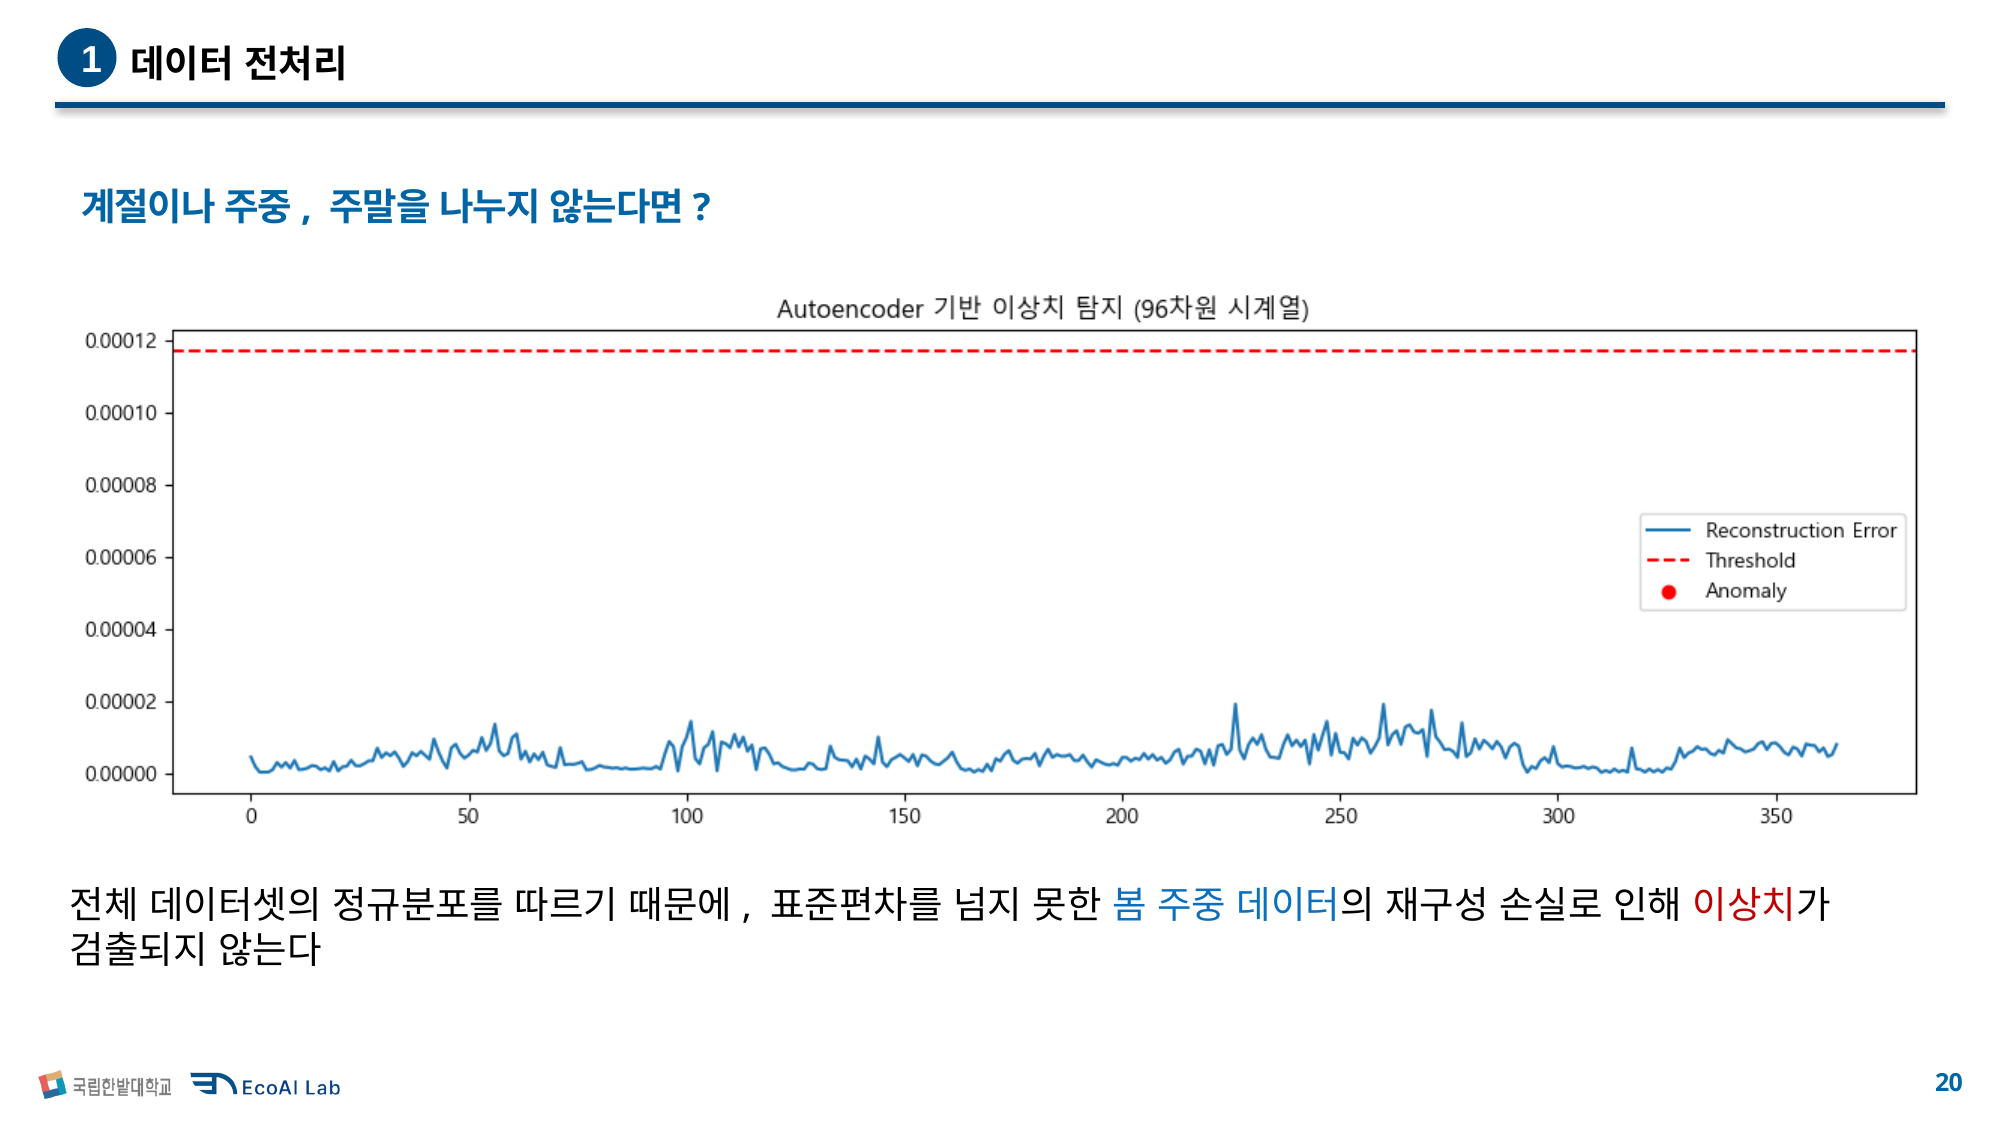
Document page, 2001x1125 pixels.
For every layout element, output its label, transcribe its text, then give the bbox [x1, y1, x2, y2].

text_box 데이터 전처리 [115, 9, 1885, 93]
text_box 계절이나 주중, 주말을 나누지 않는다면? [66, 153, 1863, 236]
text_box 전체 데이터셋의 정규분포를 따르기 때문에, 표준편차를 넘지 못한 봄 주중 데이터의 재구성 손실로 인해 이상치가 검출되지 않는다 [55, 873, 1945, 979]
picture [68, 282, 1931, 843]
text_box 19 [1928, 1066, 1973, 1101]
picture [189, 1072, 340, 1095]
text_box 1 [55, 26, 119, 90]
picture [38, 1070, 171, 1099]
